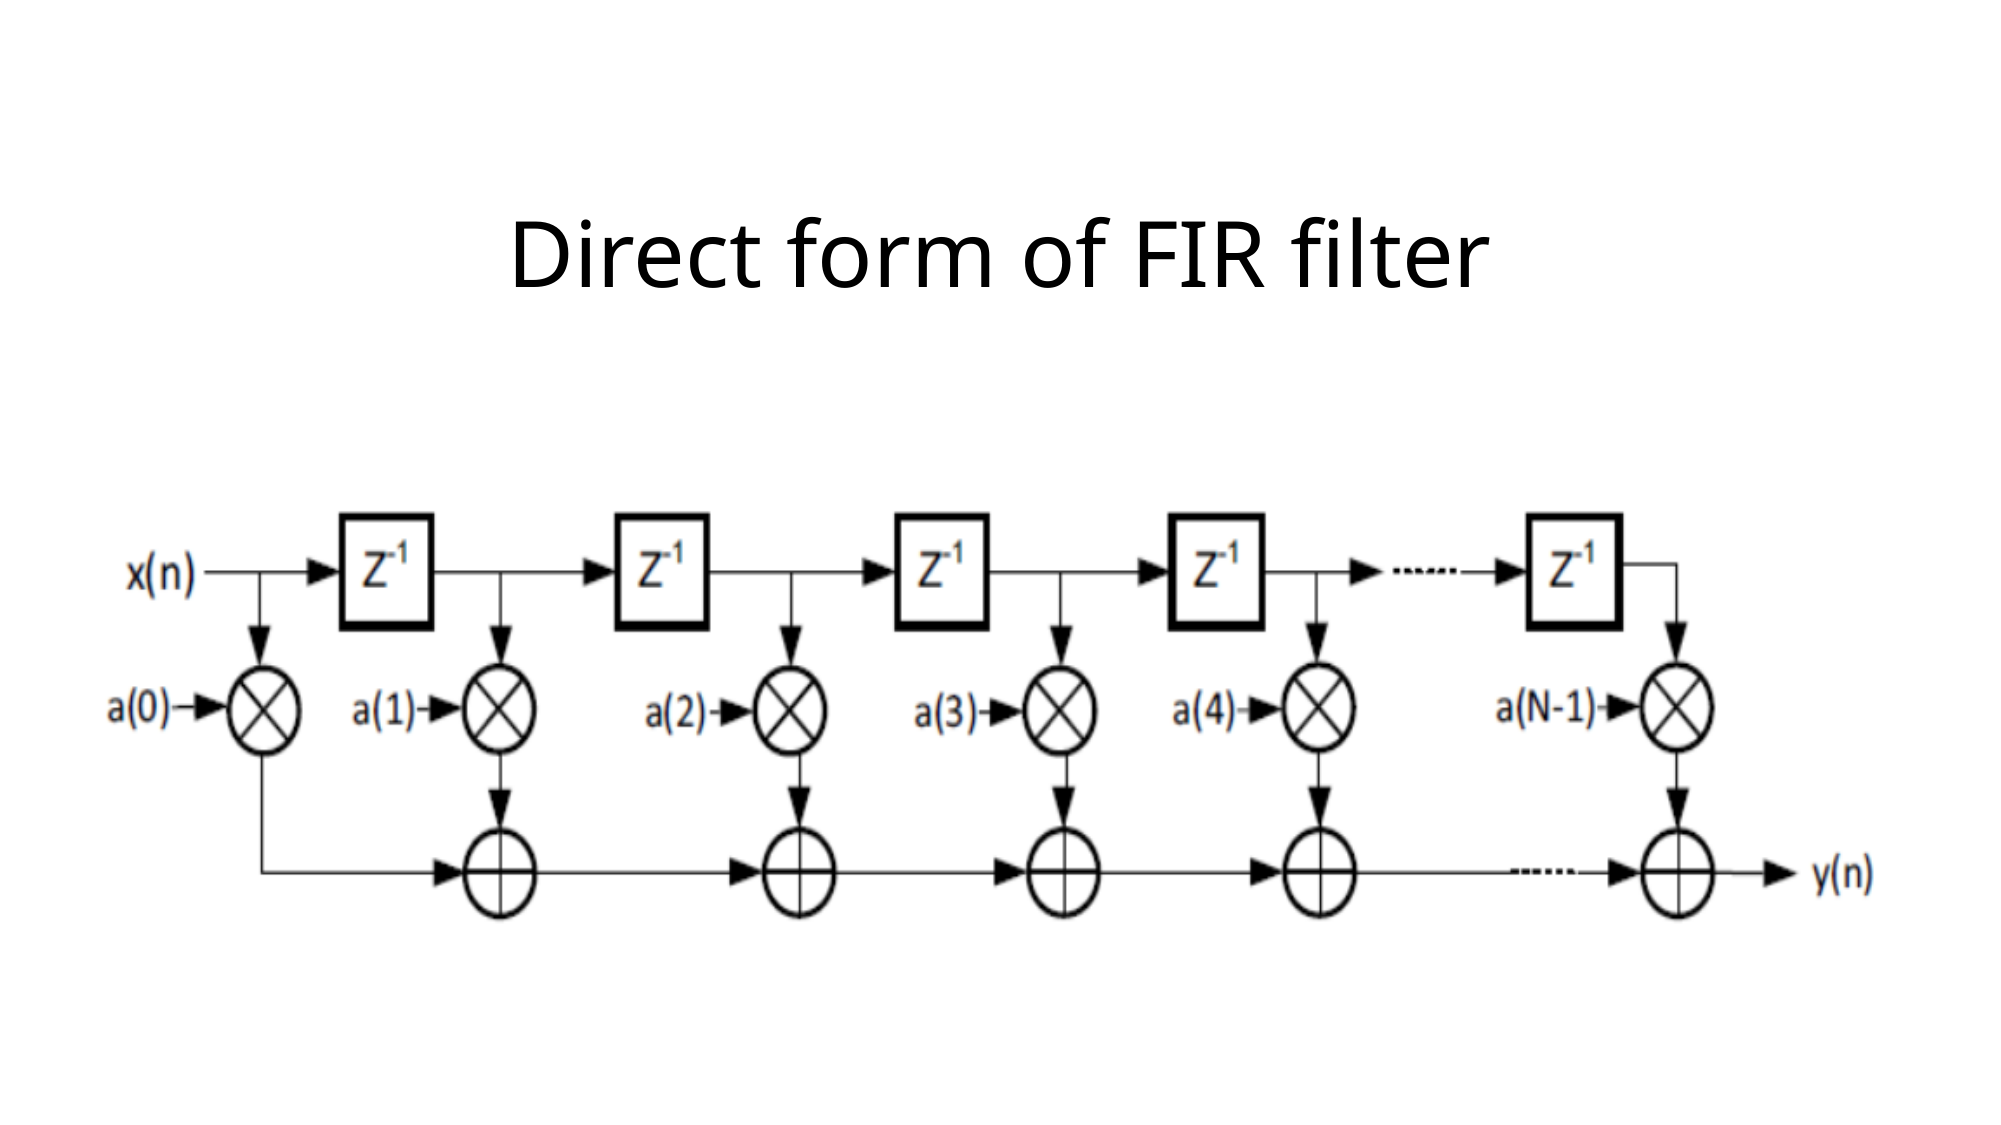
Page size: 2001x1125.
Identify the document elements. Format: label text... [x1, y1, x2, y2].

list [65, 455, 1931, 968]
title Direct form of FIR filter [137, 149, 1863, 367]
